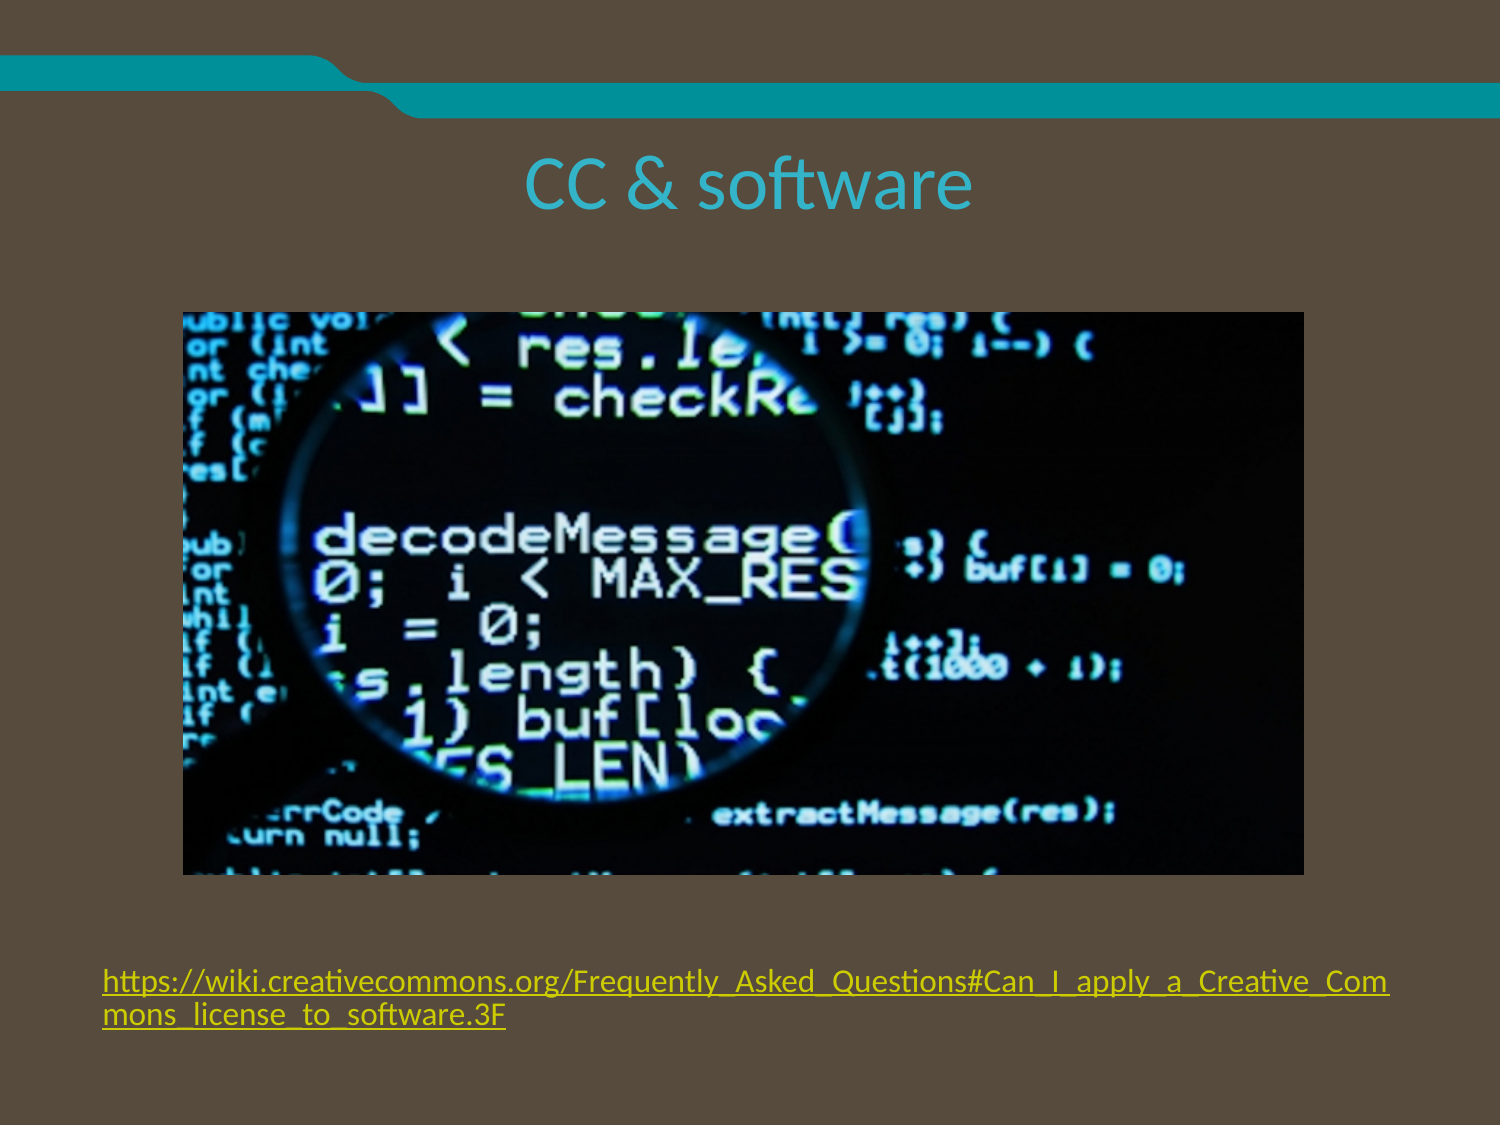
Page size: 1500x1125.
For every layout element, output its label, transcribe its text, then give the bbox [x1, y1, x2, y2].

text_box https://wiki.creativecommons.org/Frequently_Asked_Questions#Can_I_apply_a_Creative_Commons_license_to_software.3F [87, 951, 1425, 1007]
title CC & software [75, 45, 1425, 233]
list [182, 312, 1304, 875]
